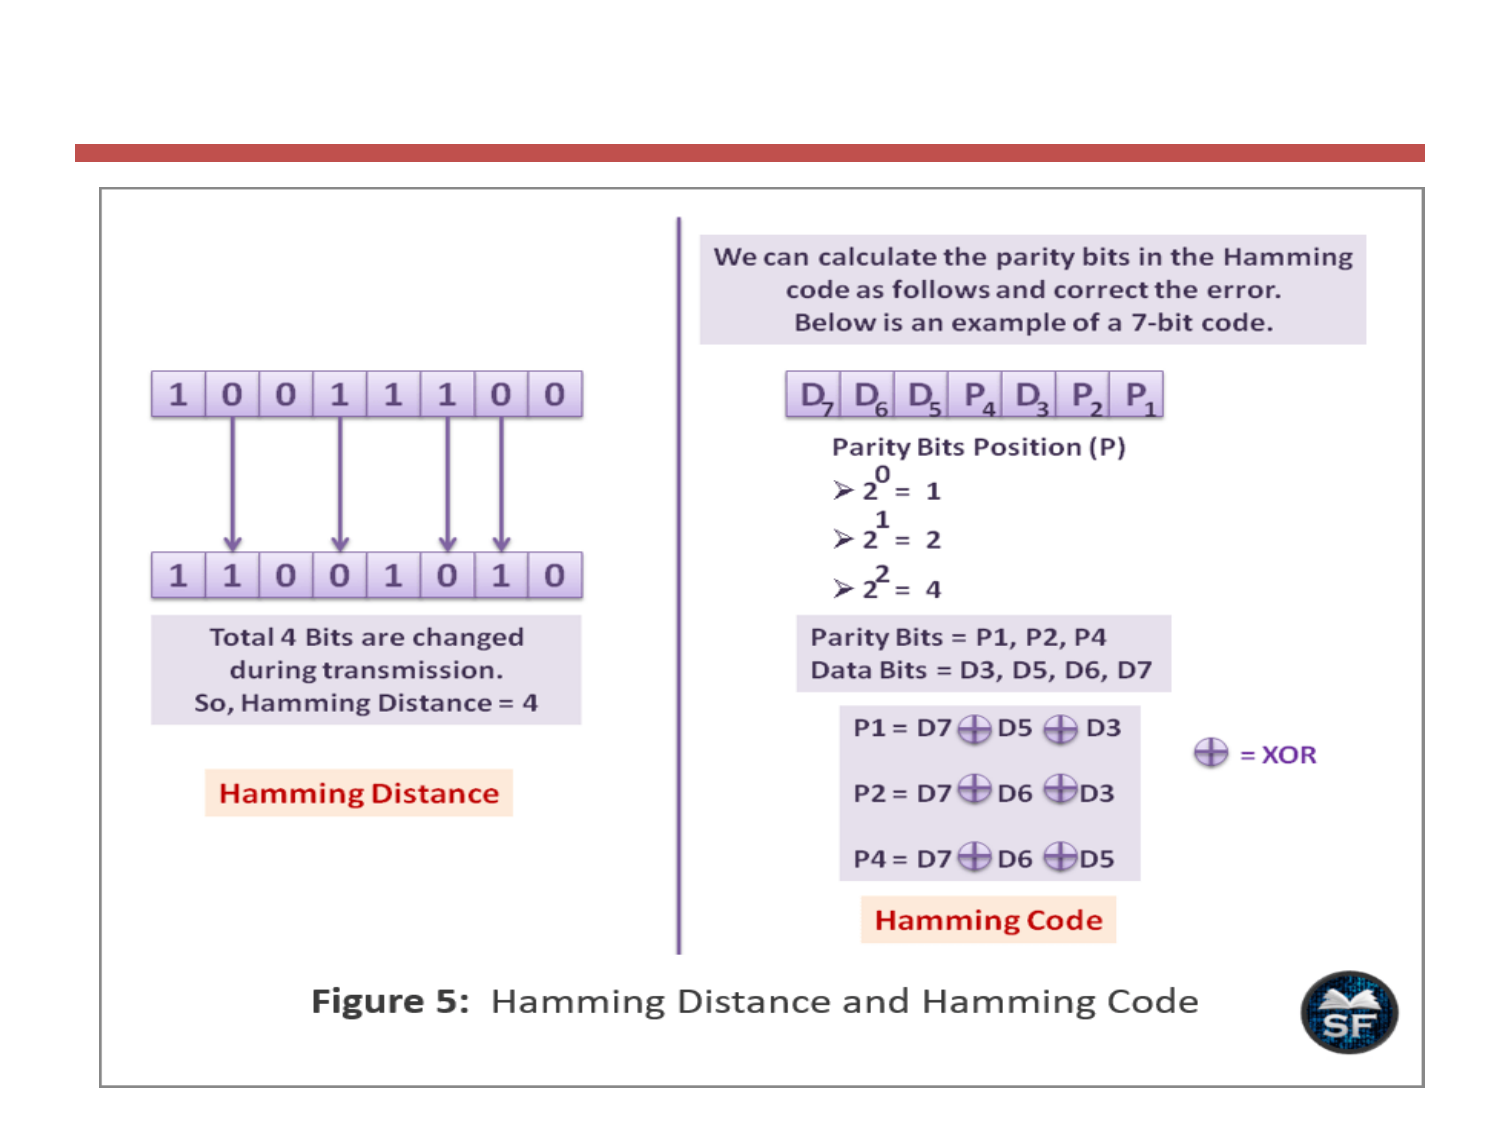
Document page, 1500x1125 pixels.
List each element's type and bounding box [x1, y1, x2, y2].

list [99, 187, 1426, 1088]
